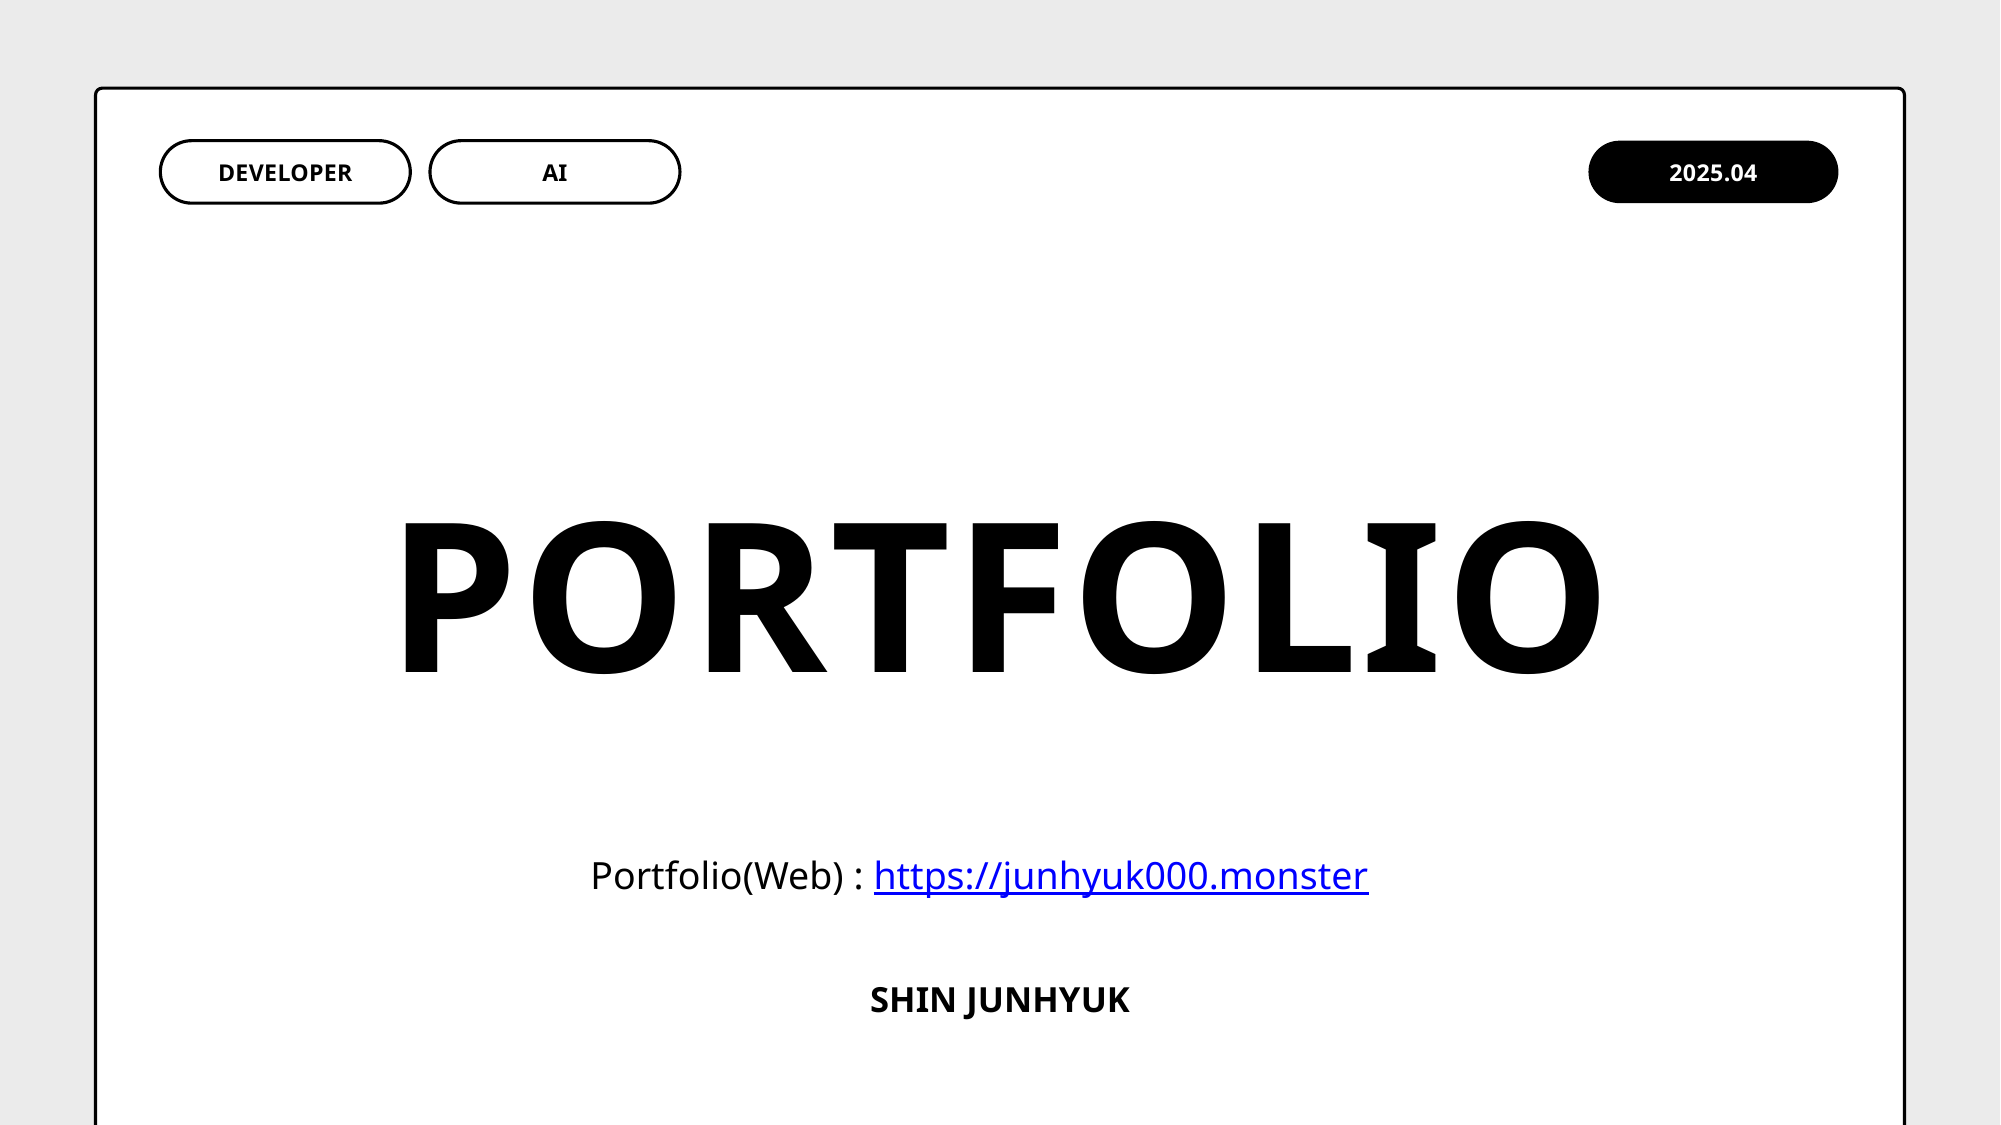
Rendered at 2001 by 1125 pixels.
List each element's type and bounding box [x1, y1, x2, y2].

text_box [1588, 140, 1839, 204]
text_box [95, 87, 1905, 1125]
text_box [429, 140, 681, 204]
text_box [160, 140, 411, 204]
